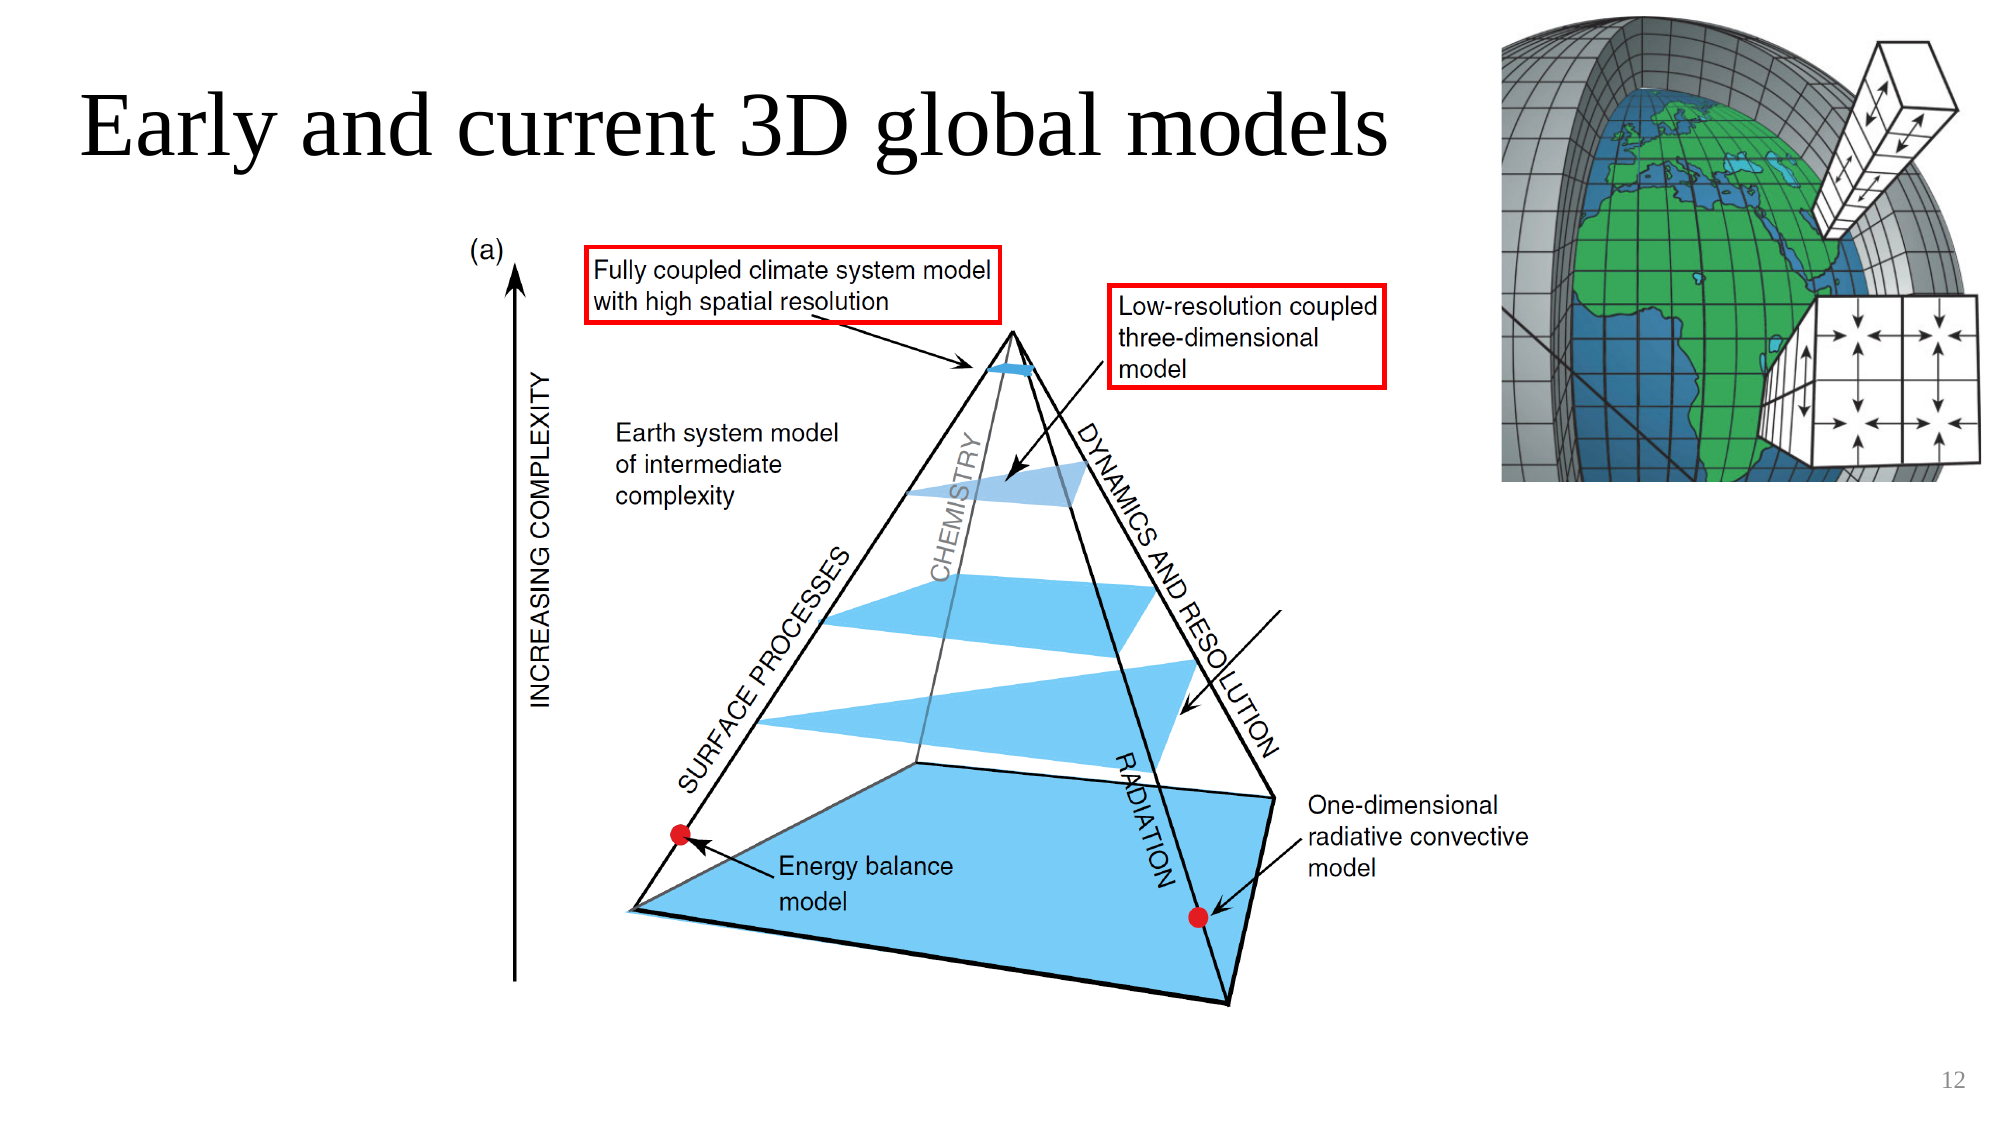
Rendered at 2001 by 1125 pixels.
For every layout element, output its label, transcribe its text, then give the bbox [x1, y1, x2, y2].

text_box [462, 232, 1538, 1008]
picture [1501, 16, 1982, 482]
title Early and current 3D global models [64, 59, 1501, 193]
slide_number 12 [1883, 1048, 1982, 1109]
